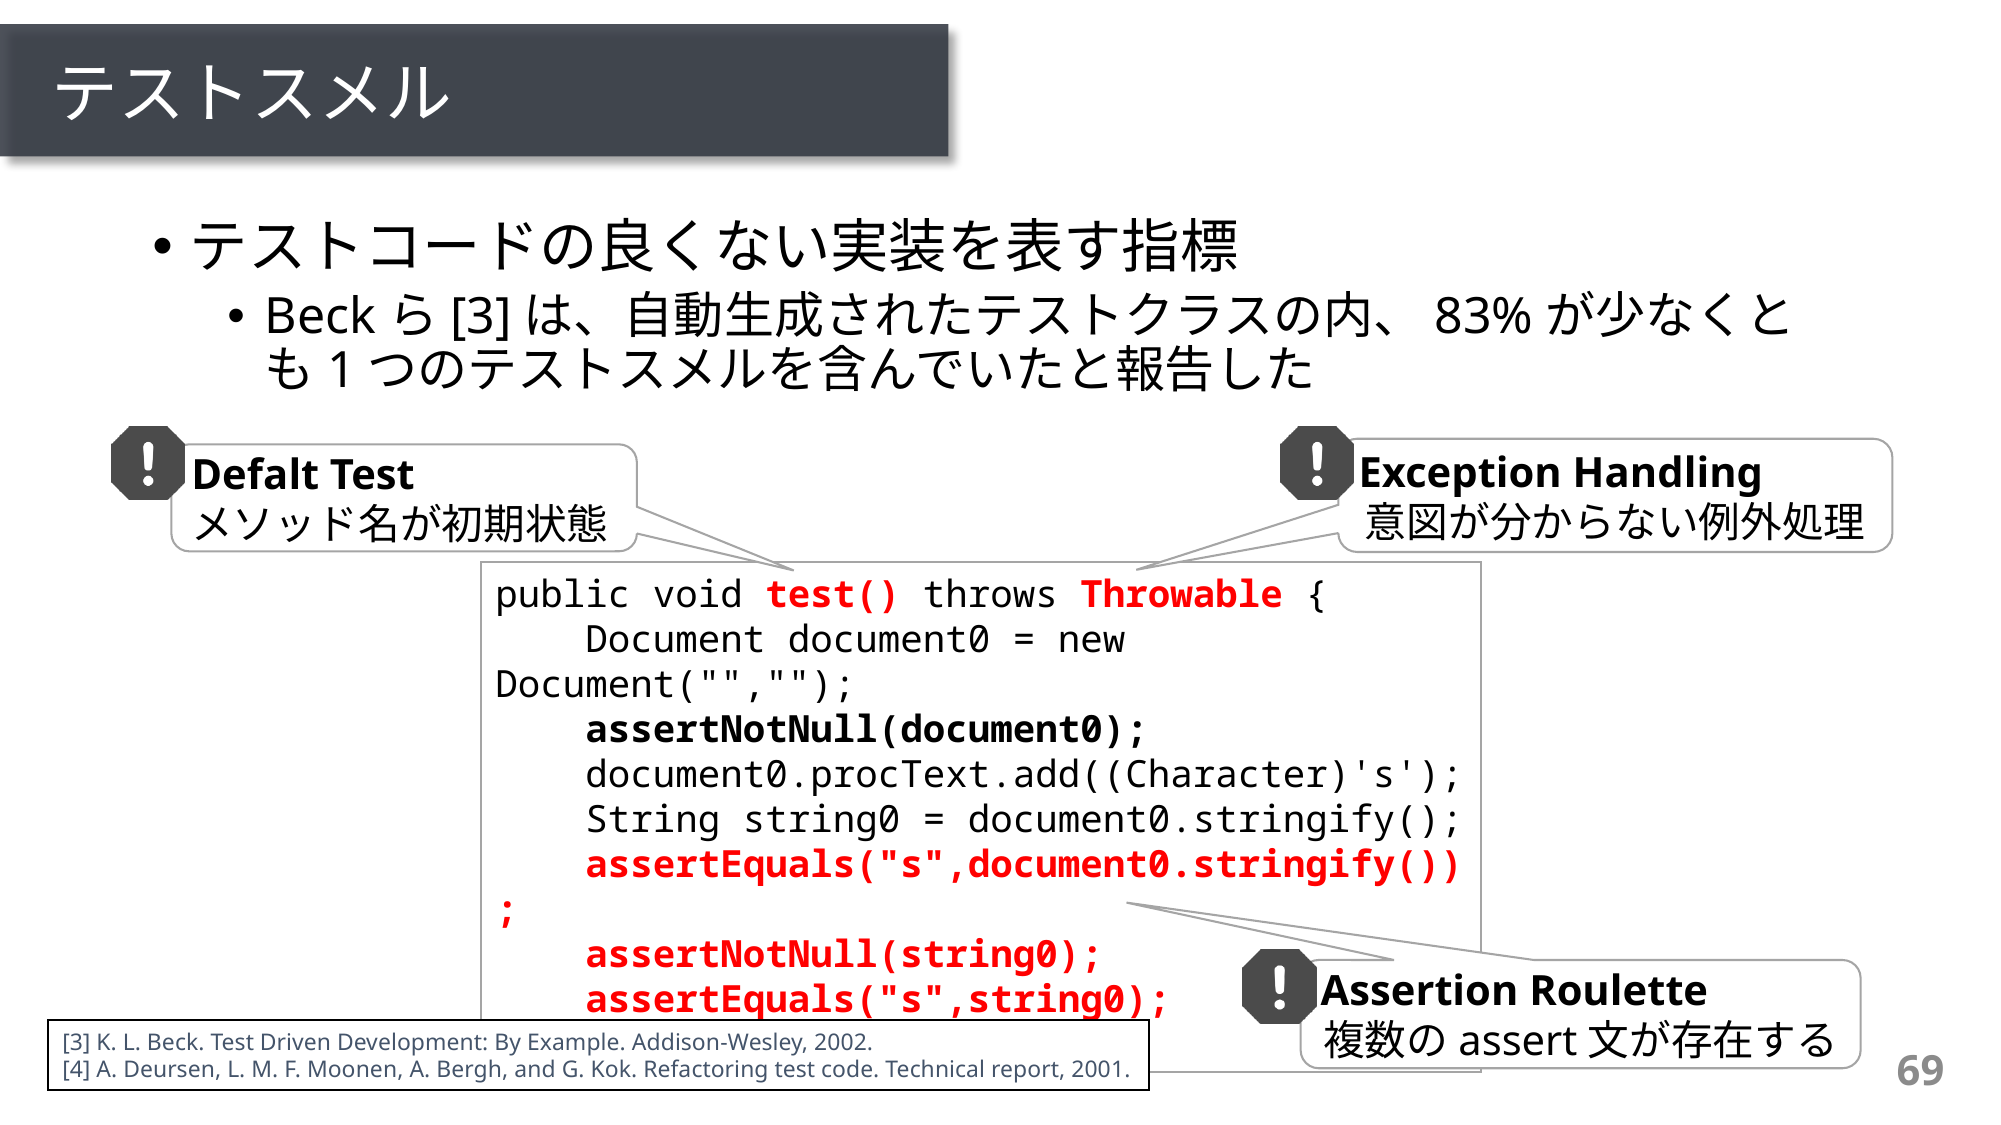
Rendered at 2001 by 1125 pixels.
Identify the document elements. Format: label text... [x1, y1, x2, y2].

picture [1242, 949, 1317, 1024]
picture [111, 425, 185, 500]
list テストコードの良くない実装を表す指標 Beckら[3]は、自動生成されたテストクラスの内、83%が少なくとも1つのテストスメルを含んでいたと報告した [137, 210, 1841, 427]
text_box Assertion Roulette 複数のassert文が存在する [1126, 901, 1862, 1070]
title テストスメル [36, 36, 957, 156]
text_box Exception Handling 意図が分からない例外処理 [1135, 437, 1894, 571]
text_box [3] K. L. Beck. Test Driven Development: By Example. Addison-Wesley, 2002. [4] A. Deursen, L. M. F. Moonen, A. Bergh, and G. Kok. Refactoring test code. Technical report, 2001. [47, 1019, 1150, 1091]
text_box Defalt Test メソッド名が初期状態 [170, 443, 795, 572]
text_box public void test() throws Throwable { Document document0 = new Document("",""); assertNotNull(document0); document0.procText.add((Character)'s'); String string0 = document0.stringify(); assertEquals("s",document0.stringify()); assertNotNull(string0); assertEquals("s",string0); } [480, 561, 1482, 1073]
picture [1280, 426, 1354, 500]
